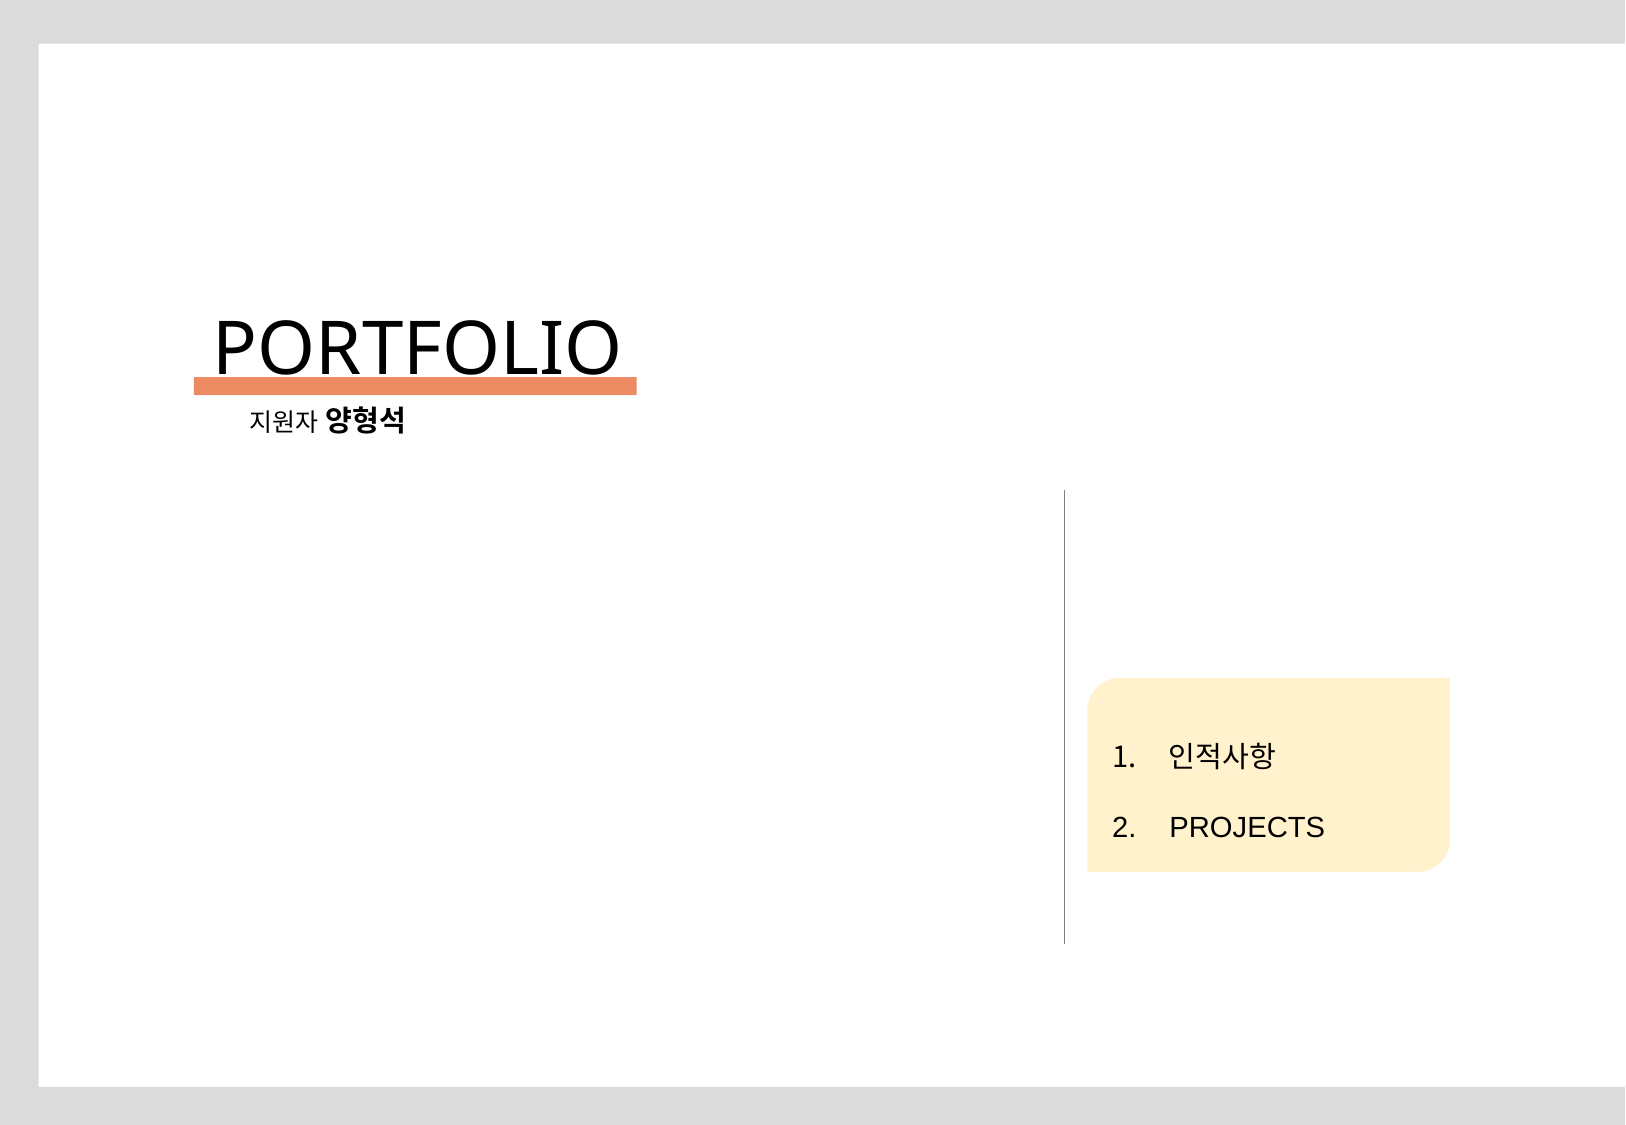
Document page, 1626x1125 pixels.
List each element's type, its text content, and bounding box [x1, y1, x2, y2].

text_box [193, 376, 198, 396]
text_box 지원자 양형석 [234, 395, 422, 445]
text_box 인적사항 2. PROJECTS [1097, 696, 1440, 851]
text_box PORTFOLIO [198, 292, 639, 397]
text_box [38, 43, 1625, 1088]
text_box [1086, 676, 1451, 874]
